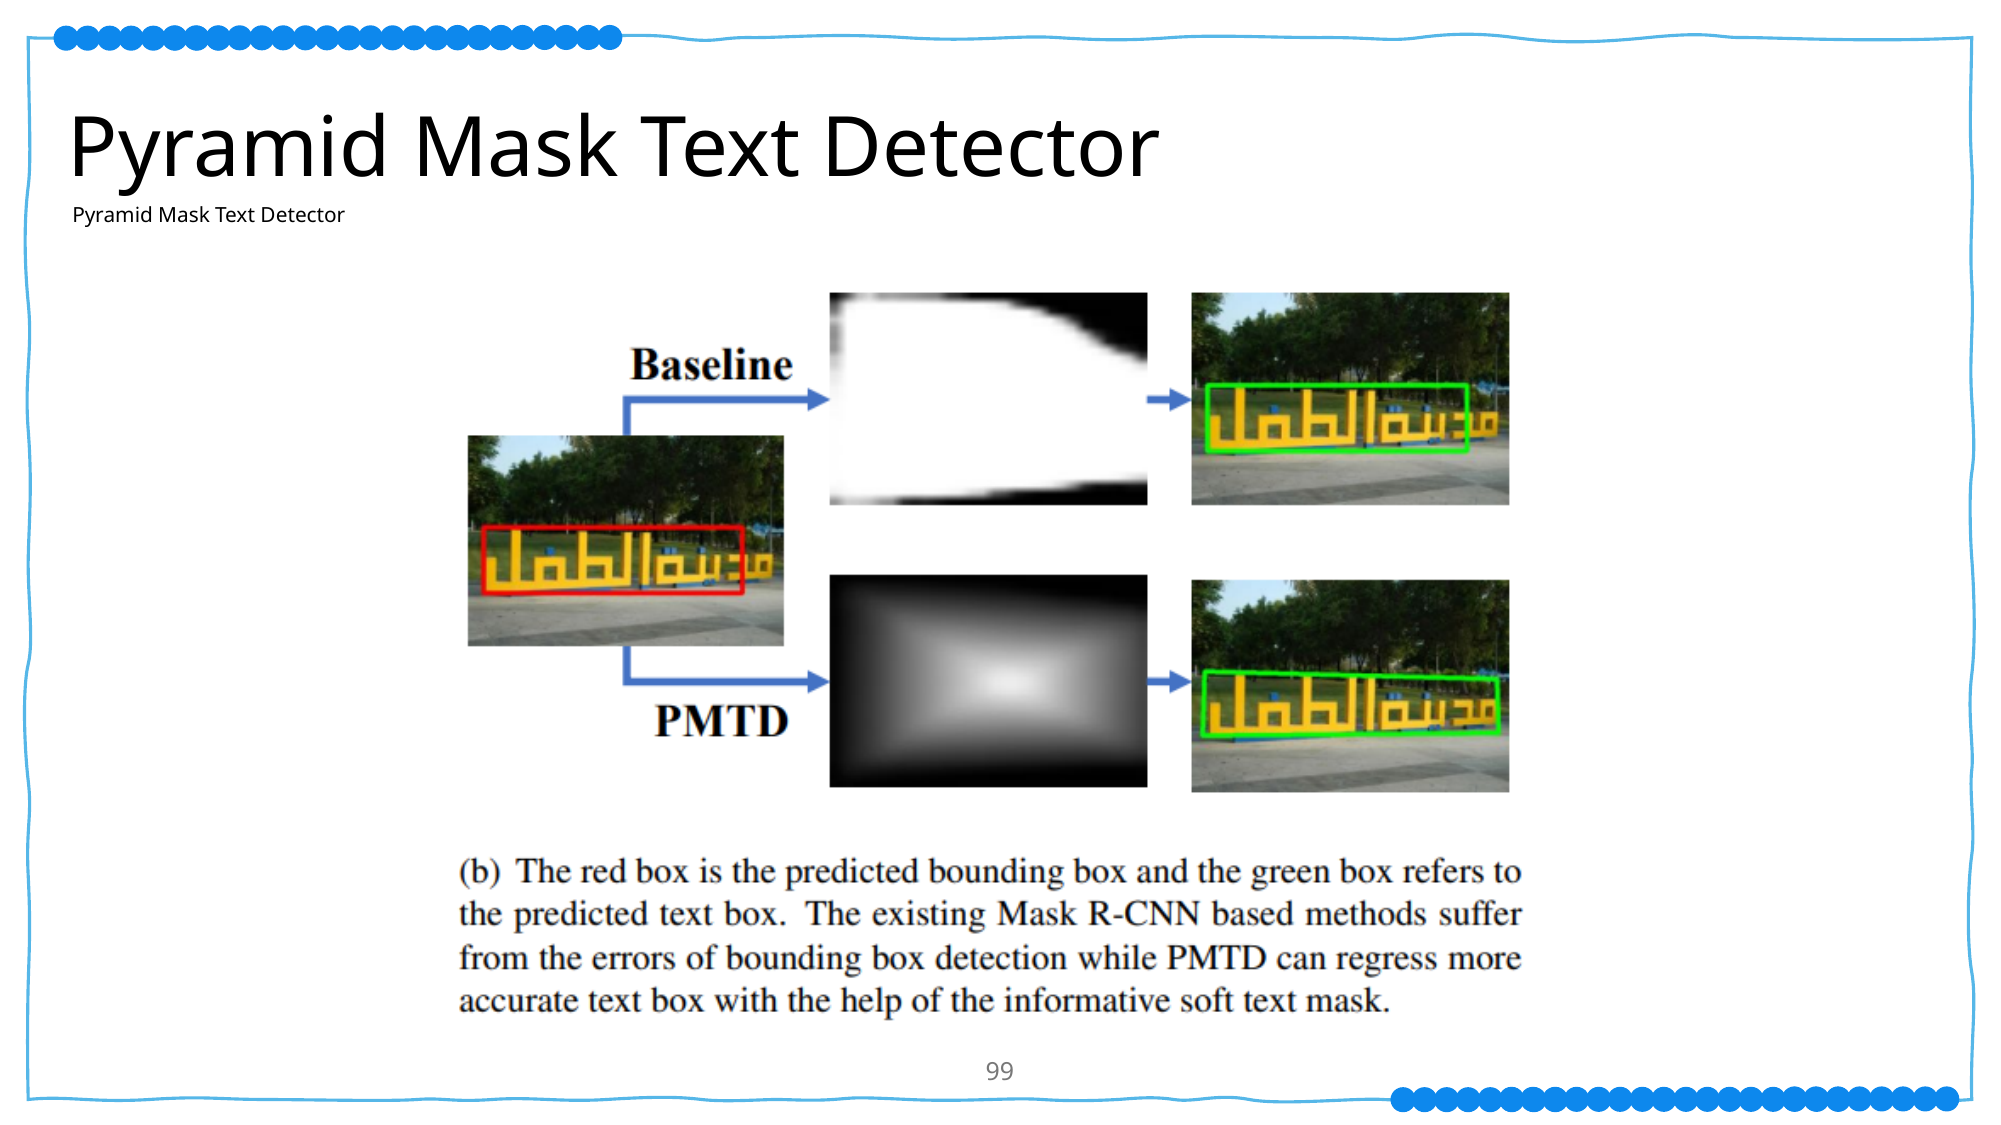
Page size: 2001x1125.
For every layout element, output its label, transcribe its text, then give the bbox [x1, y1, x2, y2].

text_box Pyramid Mask Text Detector [57, 193, 361, 234]
picture [435, 258, 1565, 1030]
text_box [1389, 1085, 1960, 1113]
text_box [53, 24, 623, 52]
slide_number 98 [1094, 1099, 1225, 1103]
text_box [22, 32, 1976, 1104]
